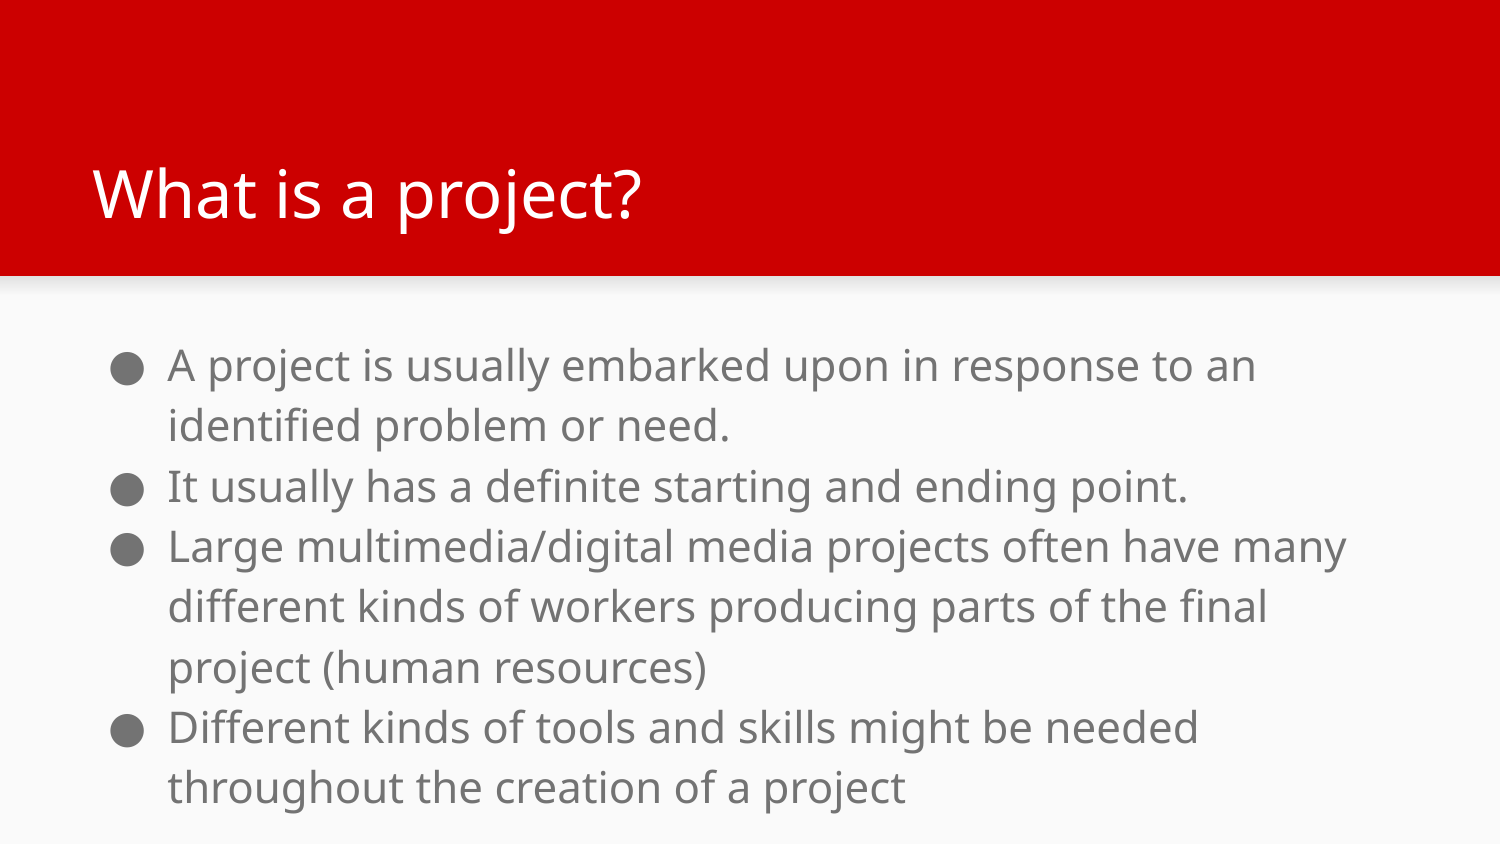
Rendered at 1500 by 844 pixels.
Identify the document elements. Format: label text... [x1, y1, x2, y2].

title What is a project? [77, 121, 1427, 248]
list A project is usually embarked upon in response to an identified problem or need. It usually has a definite starting and ending point. Large multimedia/digital media projects often have many different kinds of workers producing parts of the final project (human resources) Different kinds of tools and skills might be needed throughout the creation of a project [77, 314, 1427, 760]
